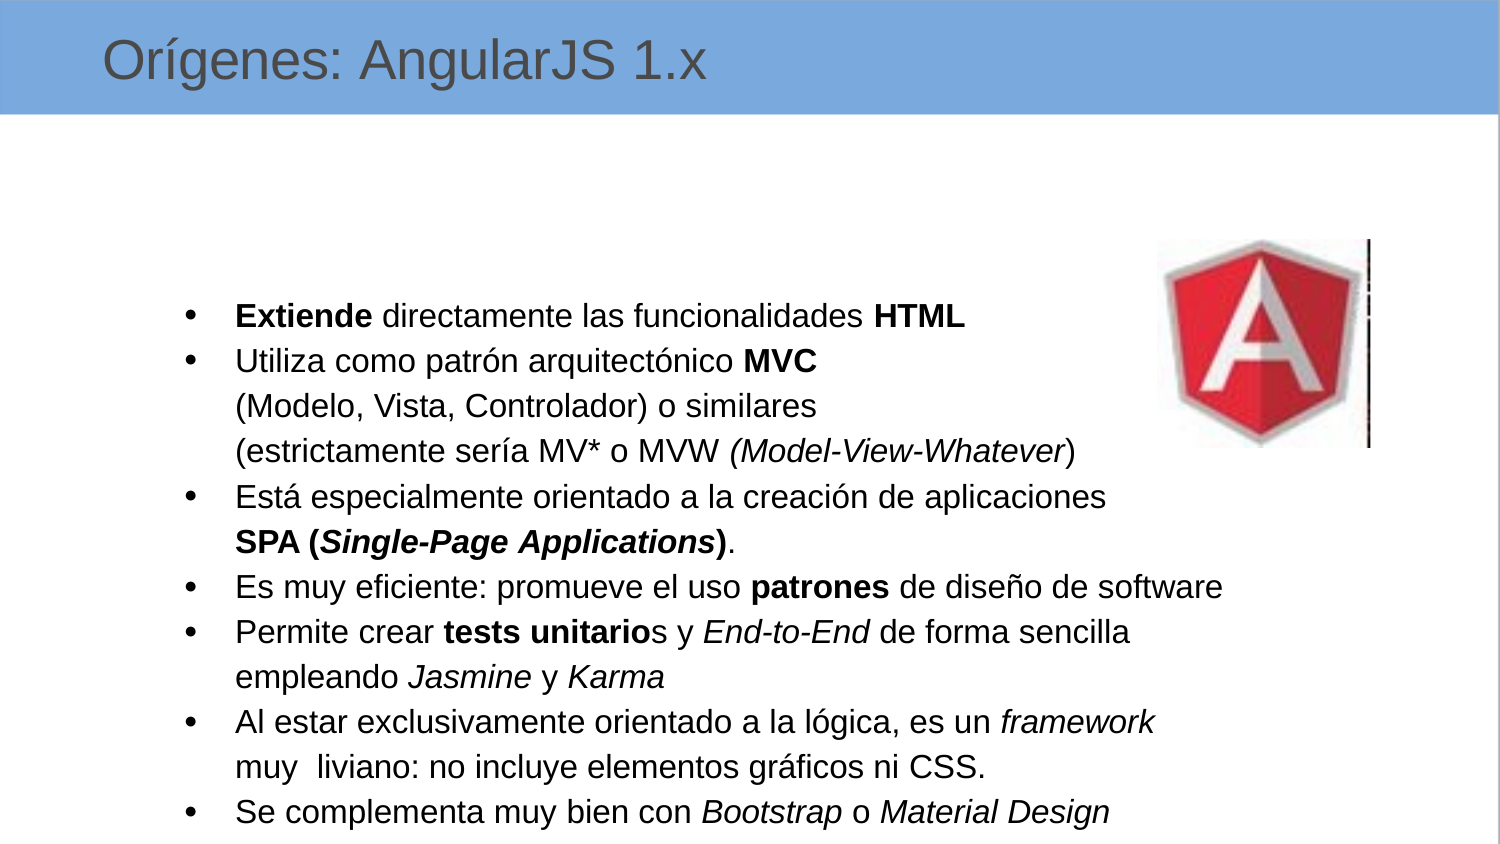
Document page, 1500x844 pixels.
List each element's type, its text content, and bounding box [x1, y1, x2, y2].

title Orígenes: AngularJS 1.x [100, 21, 711, 165]
picture [0, 0, 1500, 844]
text_box [1157, 239, 1371, 448]
text_box Extiende directamente las funcionalidades HTML Utiliza como patrón arquitectónico MVC (Modelo, Vista, Controlador) o similares (estrictamente sería MV* o MVW (Model-View-Whatever) Está especialmente orientado a la creación de aplicaciones SPA (Single-Page Applications). Es muy eficiente: promueve el uso patrones de diseño de software Permite crear tests unitarios y End-to-End de forma sencilla empleando Jasmine y Karma Al estar exclusivamente orientado a la lógica, es un framework muy liviano: no incluye elementos gráficos ni CSS. Se complementa muy bien con Bootstrap o Material Design [181, 286, 1249, 831]
